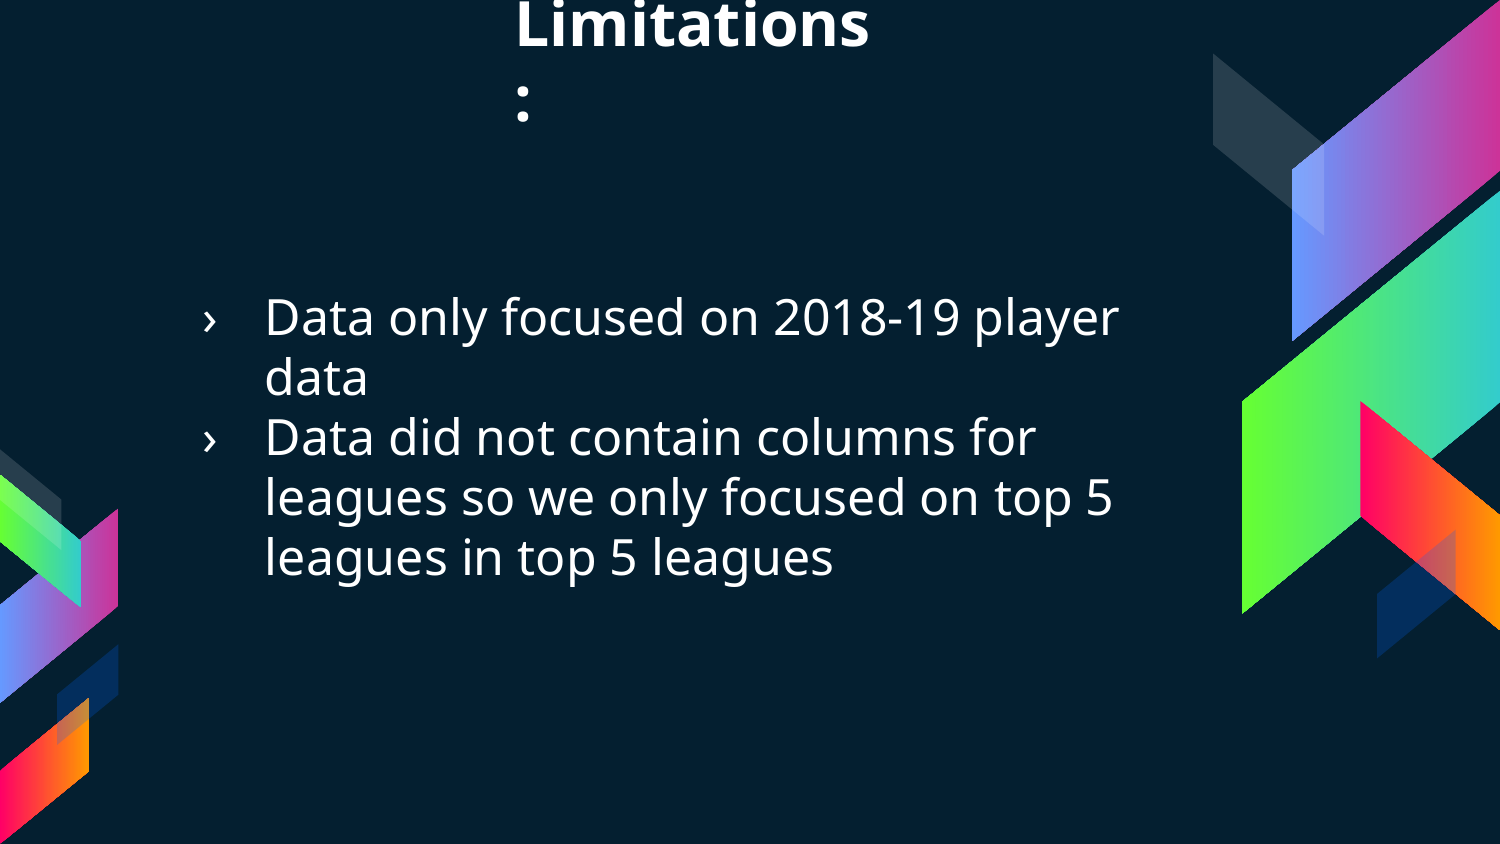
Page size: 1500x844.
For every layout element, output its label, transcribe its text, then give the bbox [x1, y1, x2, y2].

title Limitations: [499, 45, 903, 150]
list Data only focused on 2018-19 player data Data did not contain columns for leagues so we only focused on top 5 leagues in top 5 leagues [175, 270, 1155, 725]
